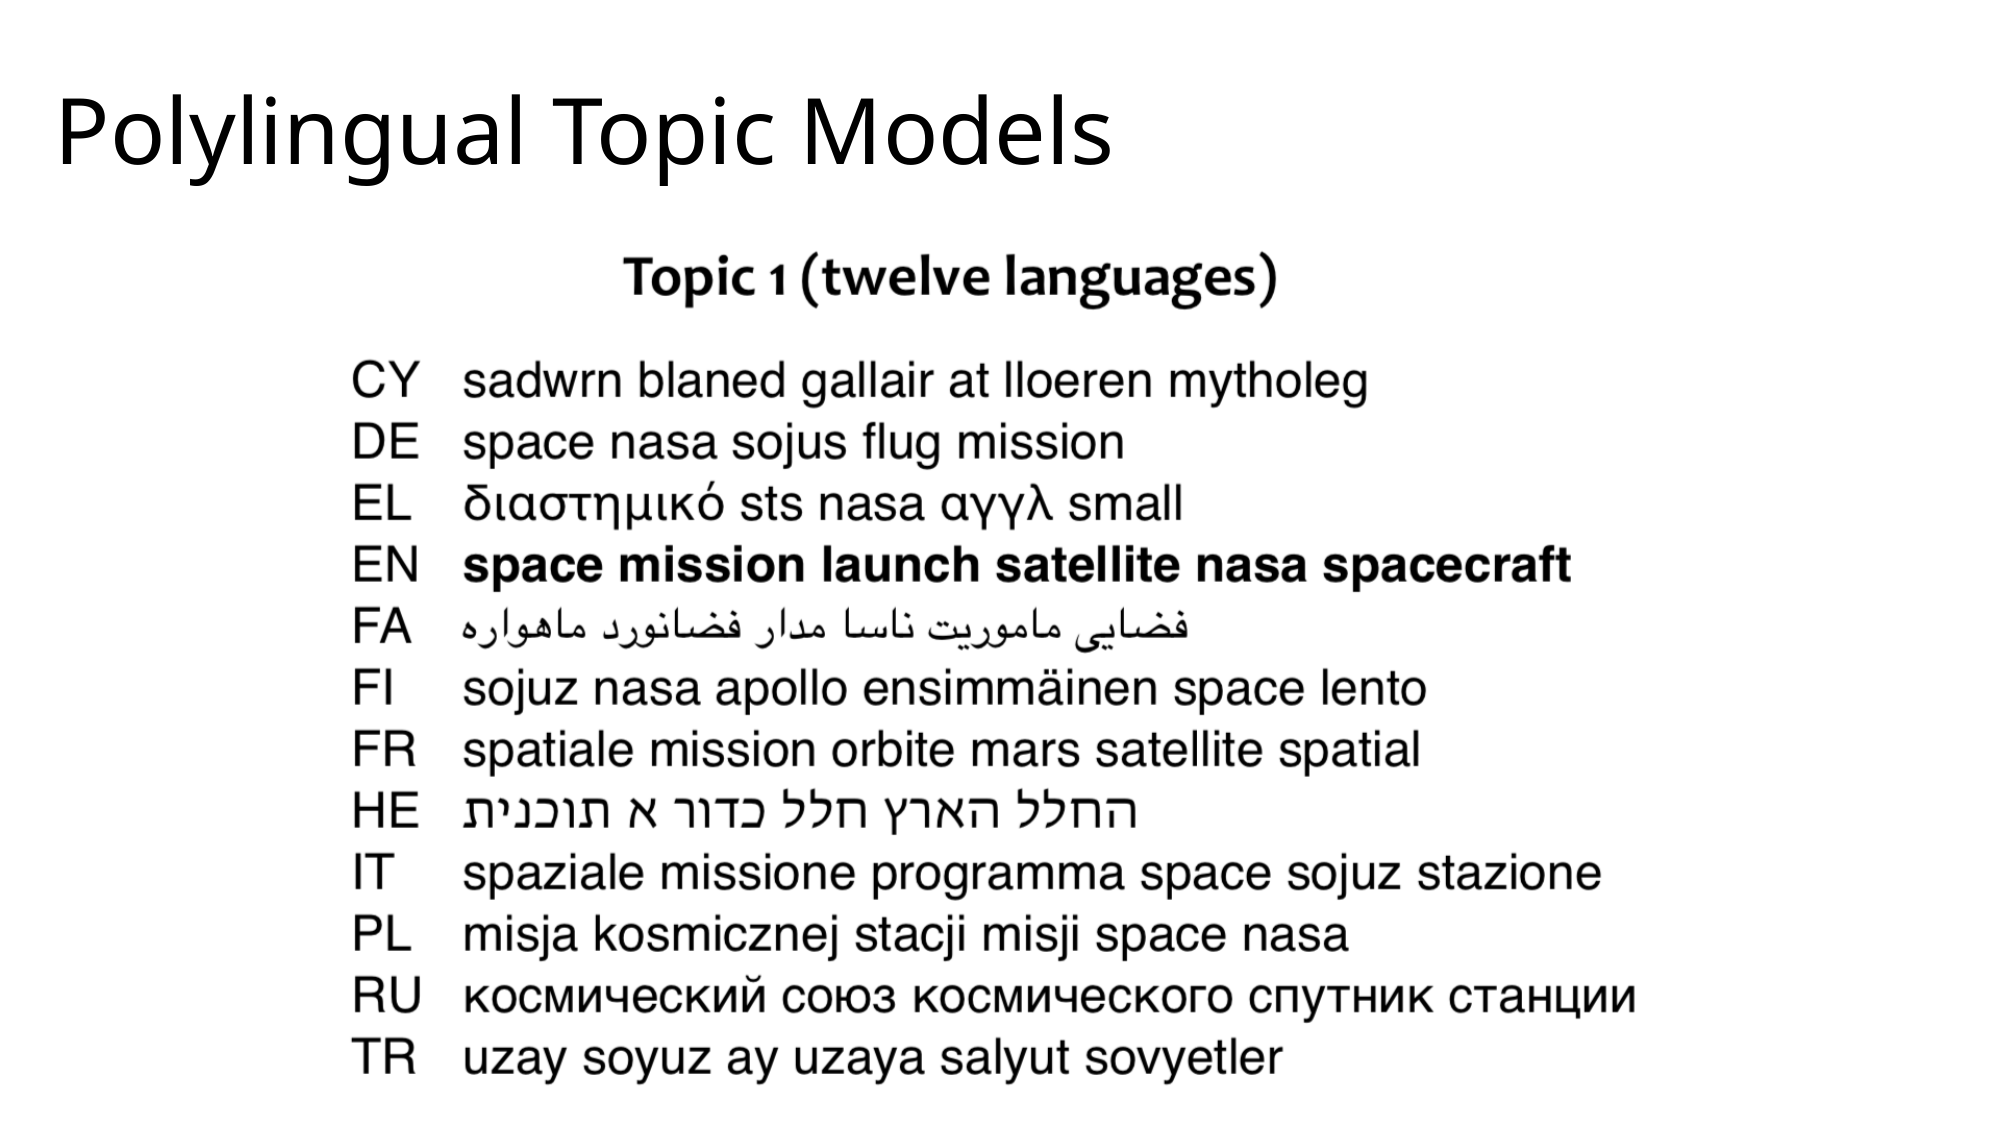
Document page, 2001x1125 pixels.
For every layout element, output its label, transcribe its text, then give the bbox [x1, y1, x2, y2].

title Polylingual Topic Models [39, 26, 1765, 244]
picture [327, 224, 1671, 1125]
